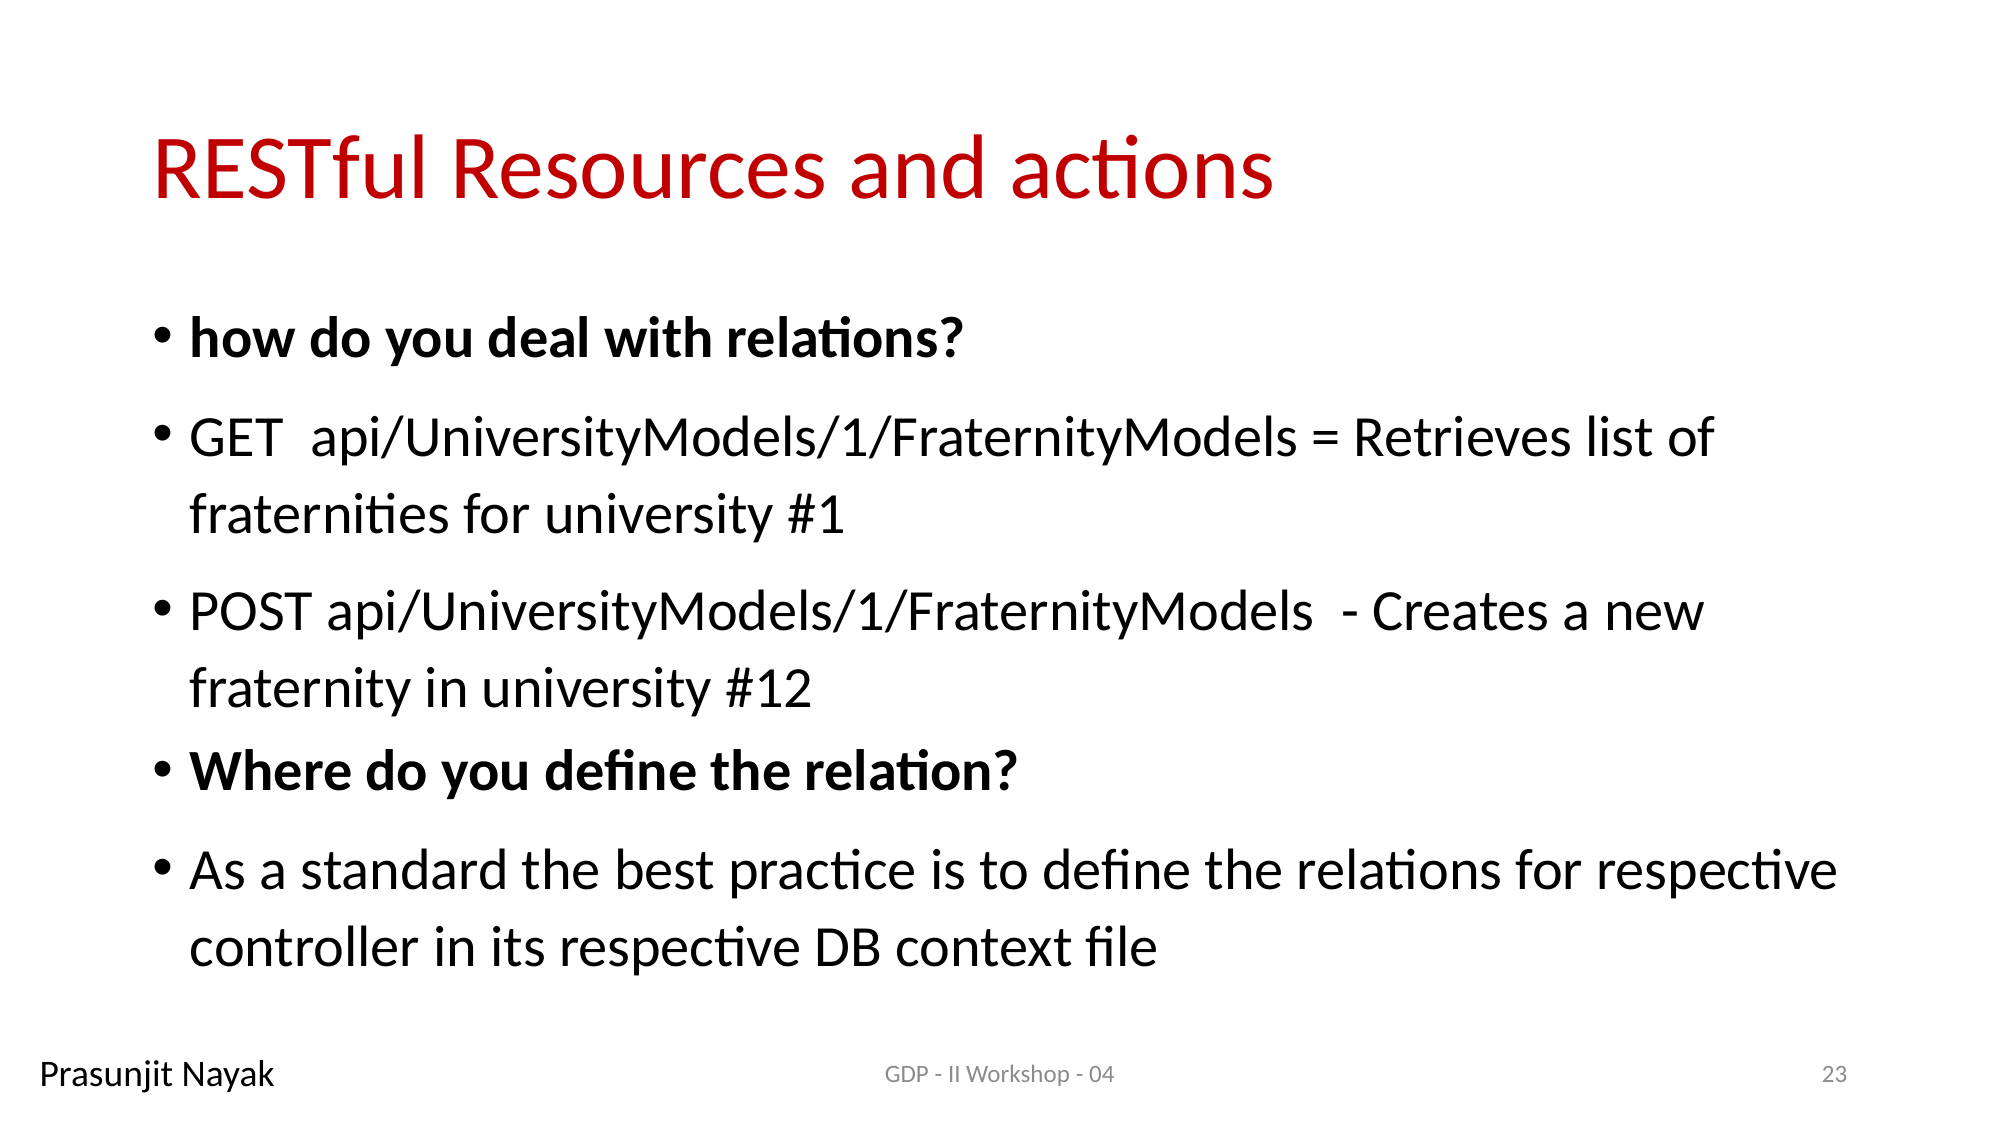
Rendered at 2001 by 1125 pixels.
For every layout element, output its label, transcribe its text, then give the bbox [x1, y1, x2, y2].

title RESTful Resources and actions [137, 59, 1863, 278]
list how do you deal with relations? GET api/UniversityModels/1/FraternityModels = Retrieves list of fraternities for university #1 POST api/UniversityModels/1/FraternityModels - Creates a new fraternity in university #12 Where do you define the relation? As a standard the best practice is to define the relations for respective controller in its respective DB context file [137, 299, 1863, 1014]
text_box Prasunjit Nayak [24, 1041, 290, 1102]
slide_number 23 [1412, 1042, 1863, 1103]
footer GDP - II Workshop - 04 [662, 1042, 1338, 1103]
